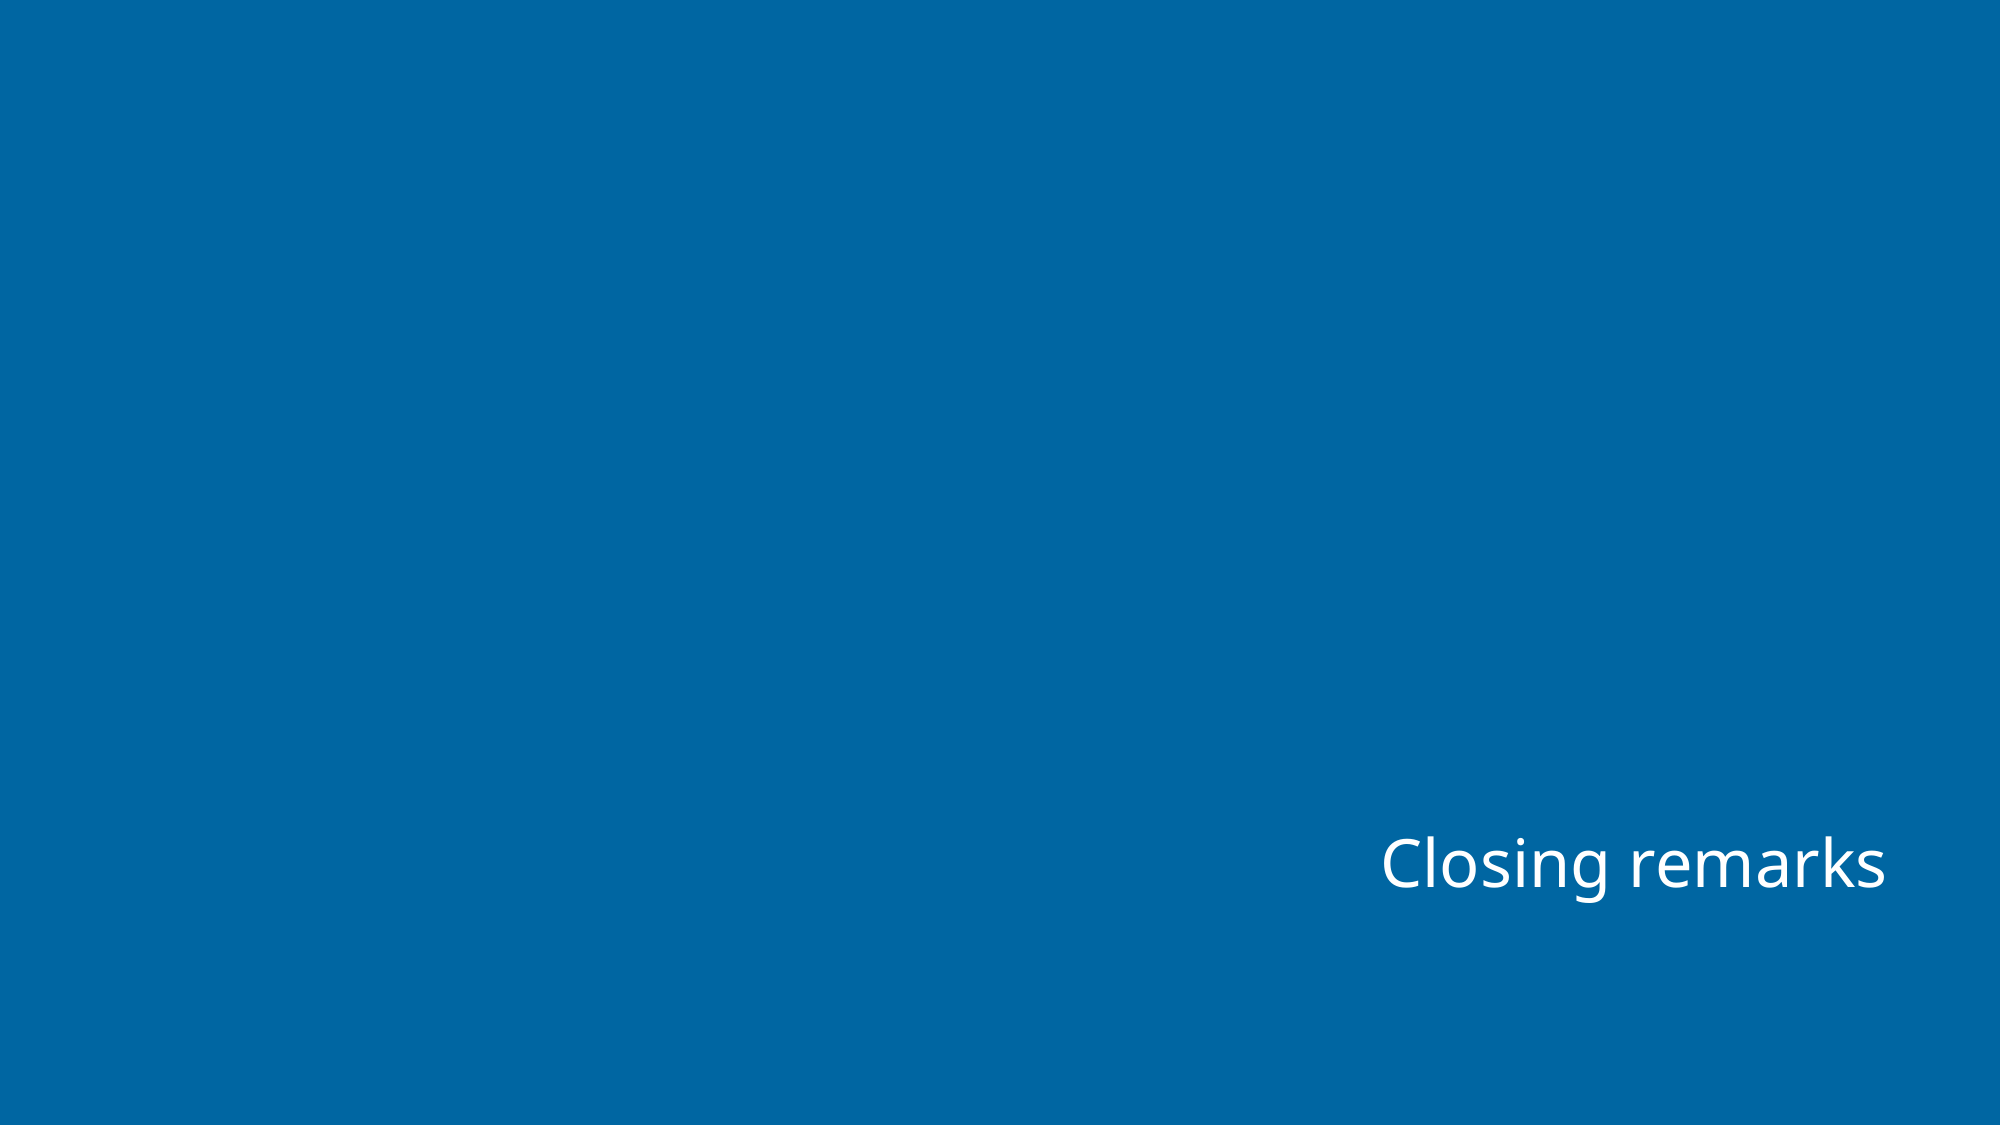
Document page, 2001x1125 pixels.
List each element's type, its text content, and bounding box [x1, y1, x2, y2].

title Closing remarks [353, 636, 1889, 903]
